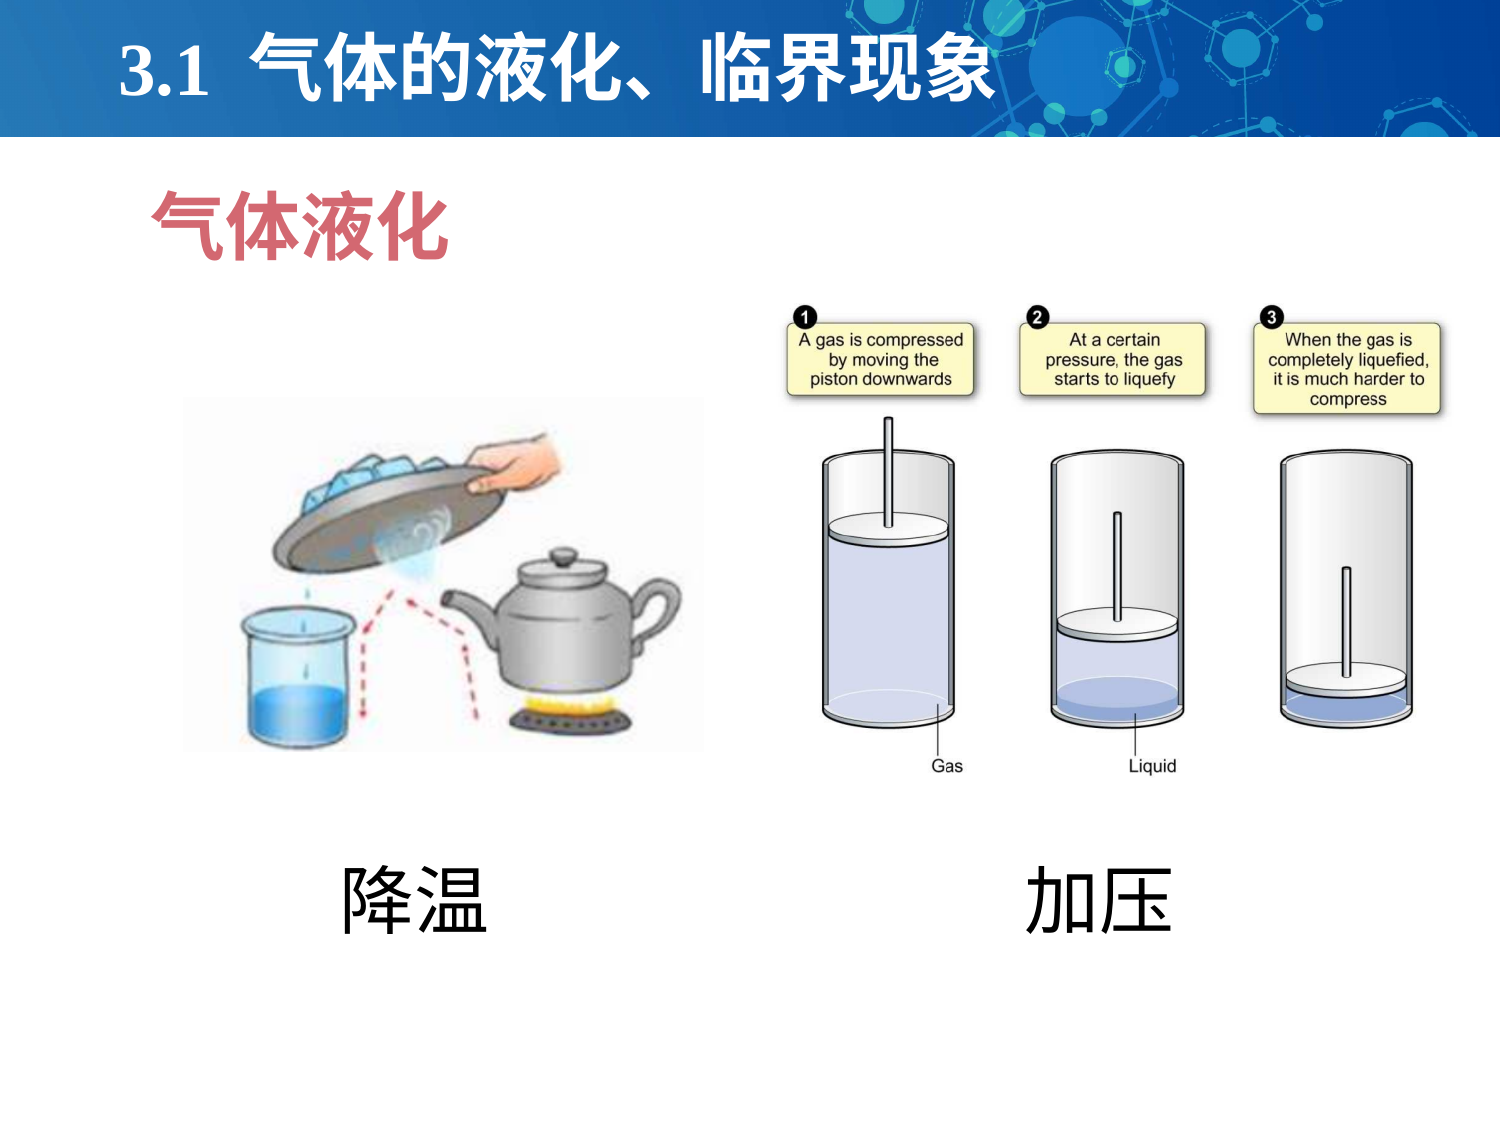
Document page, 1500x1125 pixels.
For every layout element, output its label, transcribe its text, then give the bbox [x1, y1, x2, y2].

title 3.1 气体的液化、临界现象 [103, 14, 1397, 128]
text_box 加压 [1009, 845, 1285, 951]
picture [182, 397, 704, 752]
text_box 气体液化 [135, 172, 886, 278]
picture [776, 291, 1457, 781]
text_box 降温 [324, 845, 600, 951]
picture [0, 0, 1500, 137]
